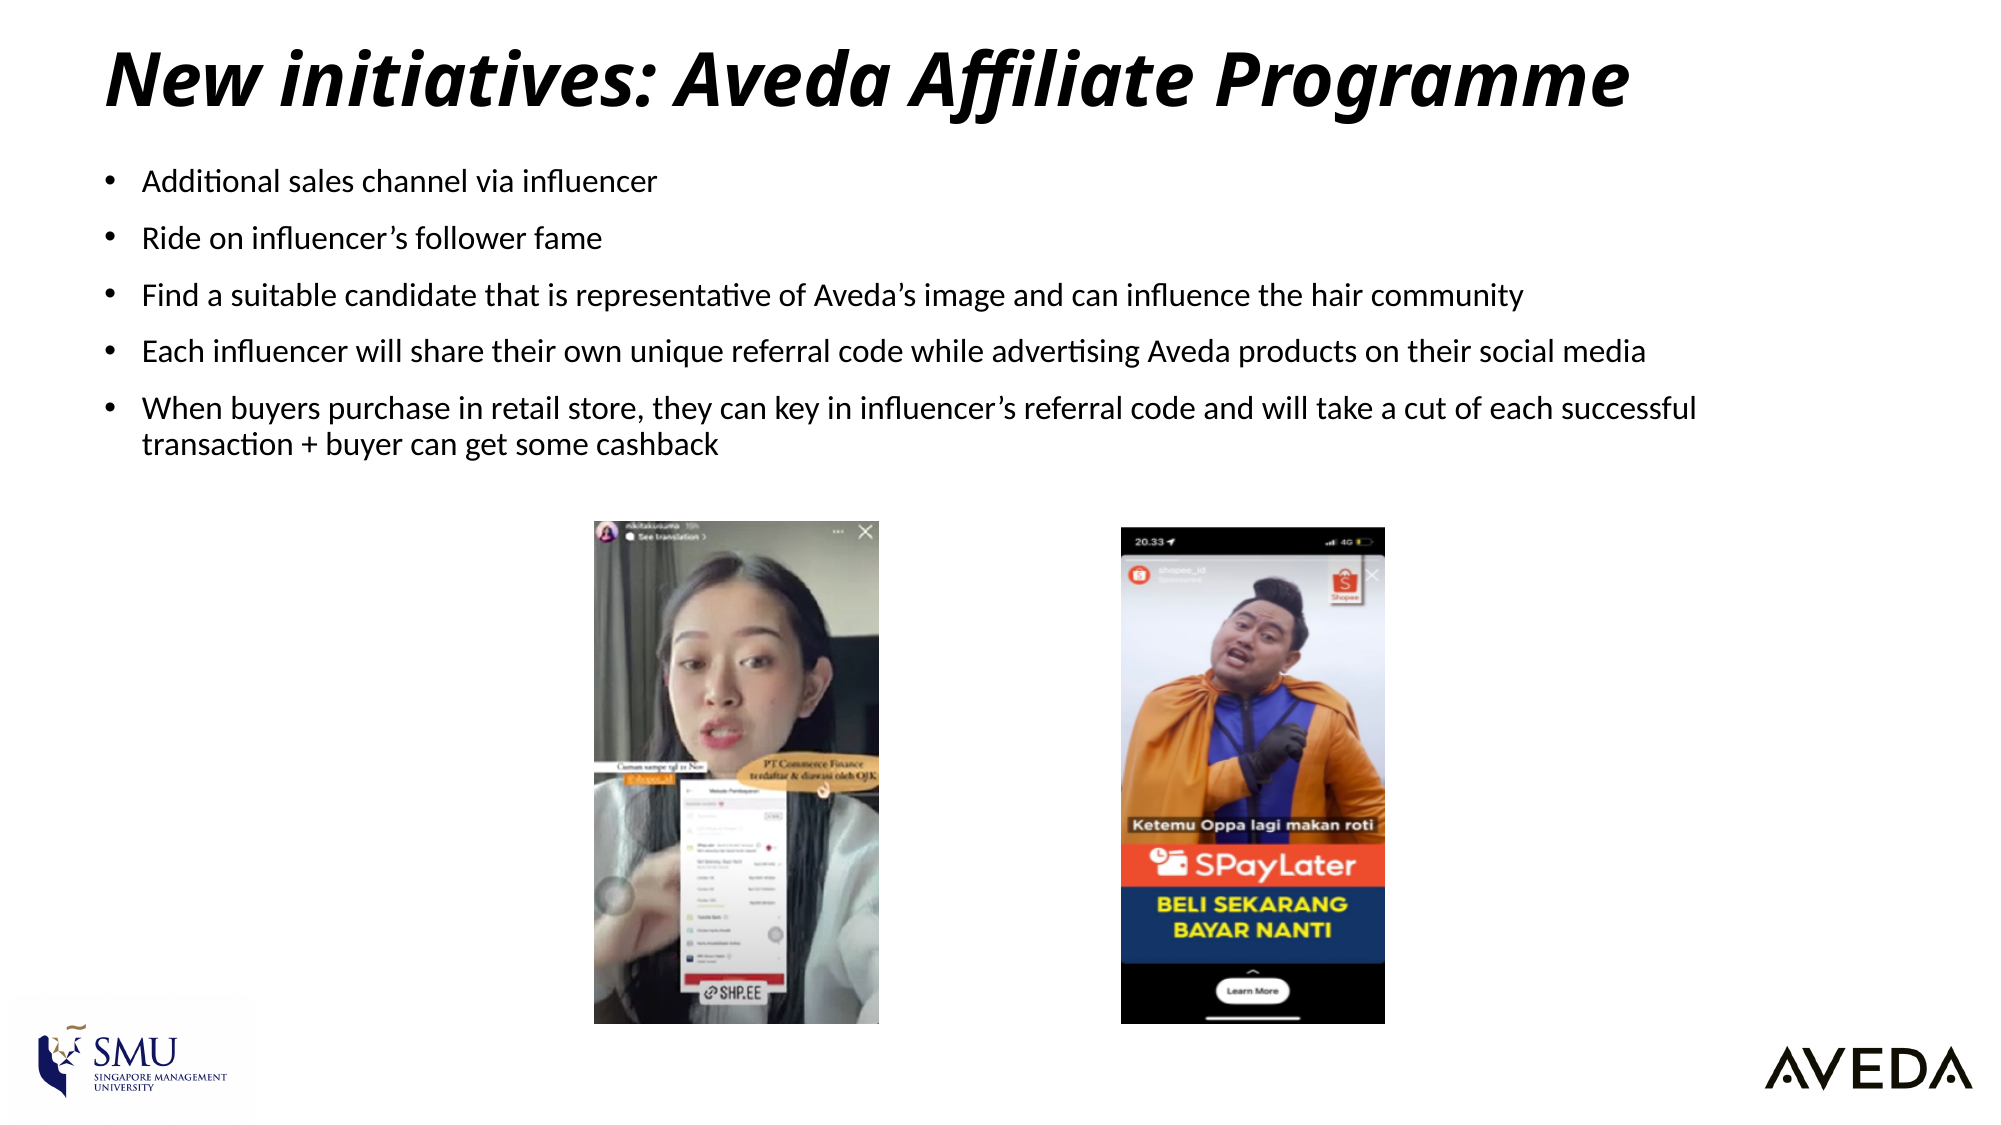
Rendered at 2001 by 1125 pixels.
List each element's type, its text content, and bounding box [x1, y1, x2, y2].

list Additional sales channel via influencer Ride on influencer’s follower fame Find a suitable candidate that is representative of Aveda’s image and can influence the hair community Each influencer will share their own unique referral code while advertising Aveda products on their social media When buyers purchase in retail store, they can key in influencer’s referral code and will take a cut of each successful transaction + buyer can get some cashback [89, 156, 1835, 469]
picture [10, 995, 255, 1125]
picture [1121, 527, 1385, 1024]
picture [1756, 1037, 1983, 1102]
picture [594, 521, 879, 1024]
title New initiatives: Aveda Affiliate Programme [89, 38, 1815, 127]
